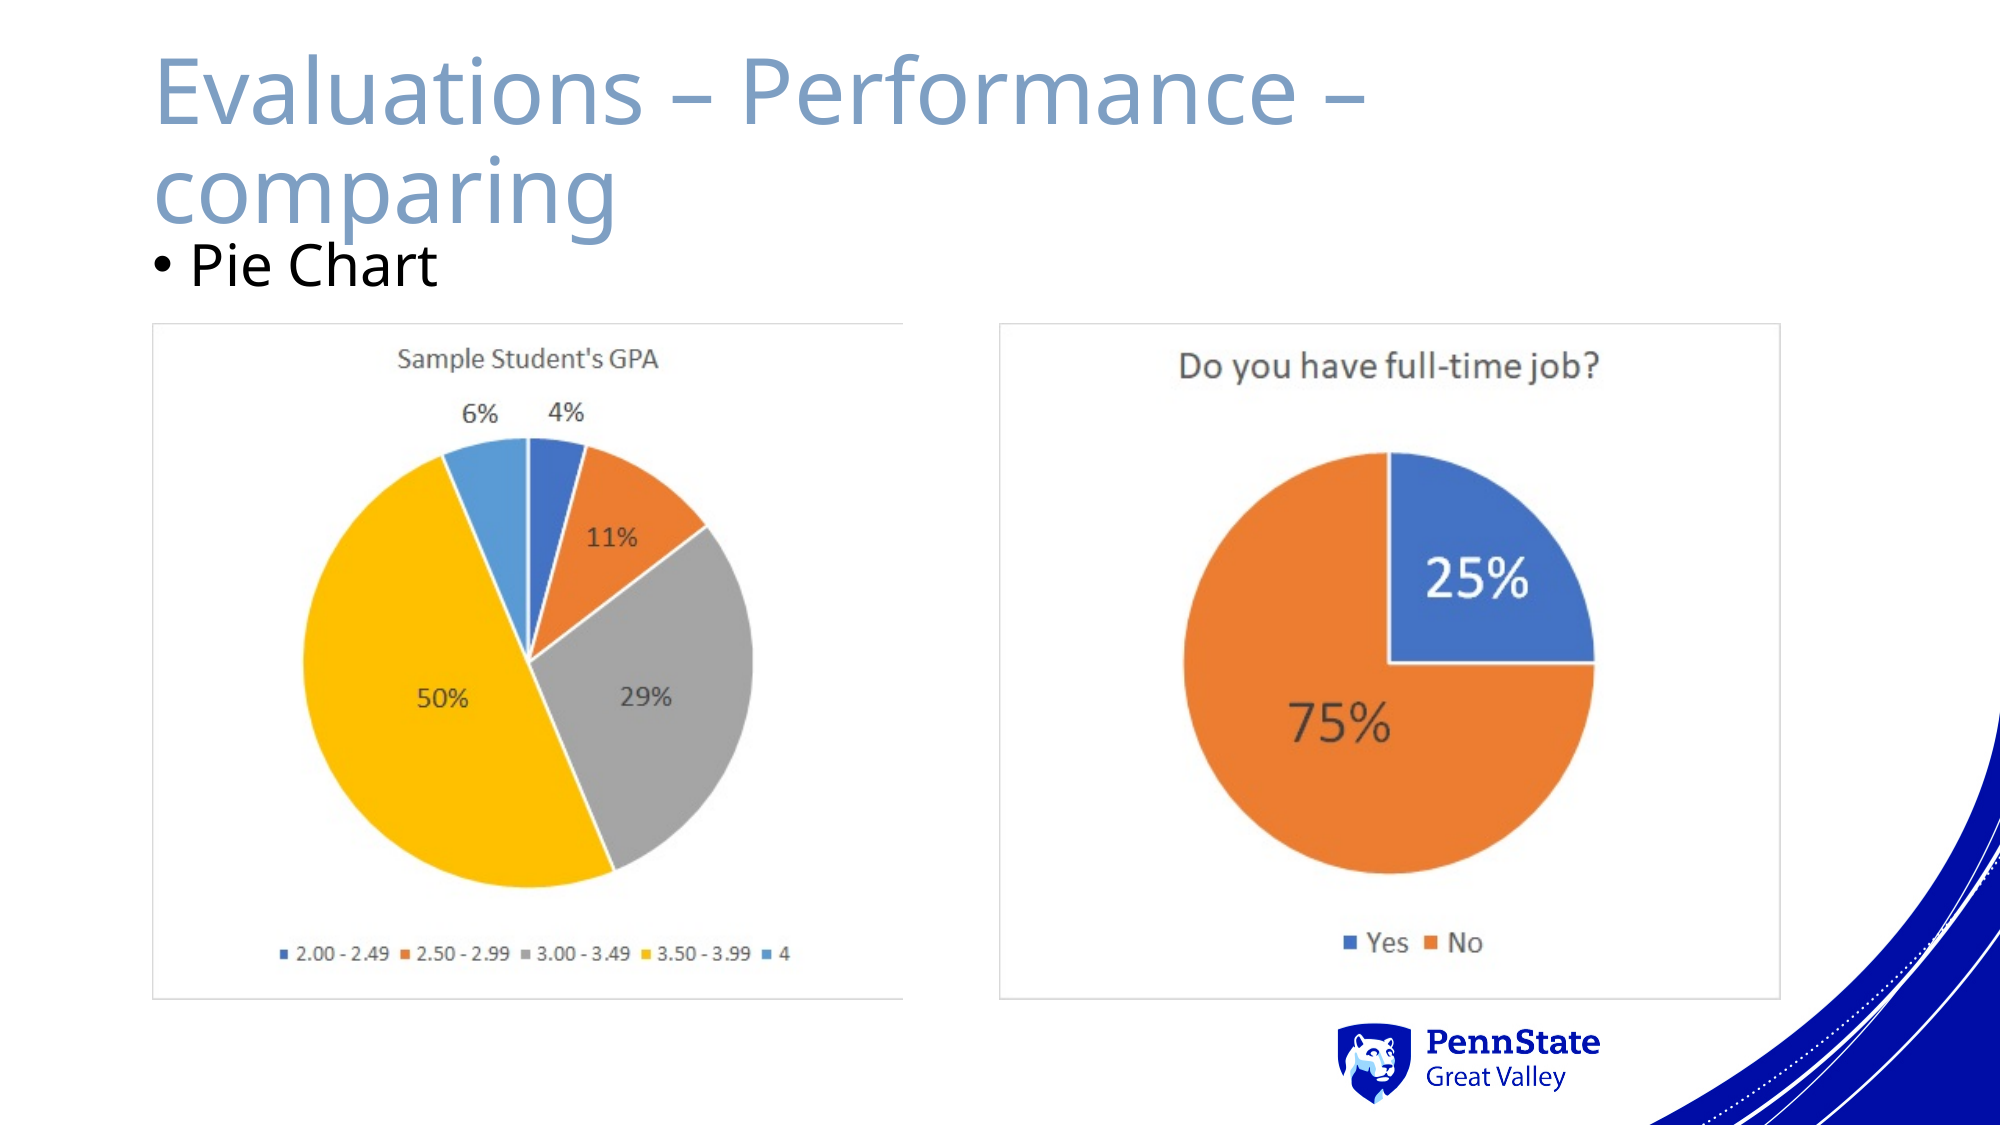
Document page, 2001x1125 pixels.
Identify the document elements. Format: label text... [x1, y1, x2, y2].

picture [0, 0, 2000, 1125]
title Evaluations – Performance – comparing [137, 59, 1863, 228]
list Pie Chart [137, 228, 1863, 1014]
